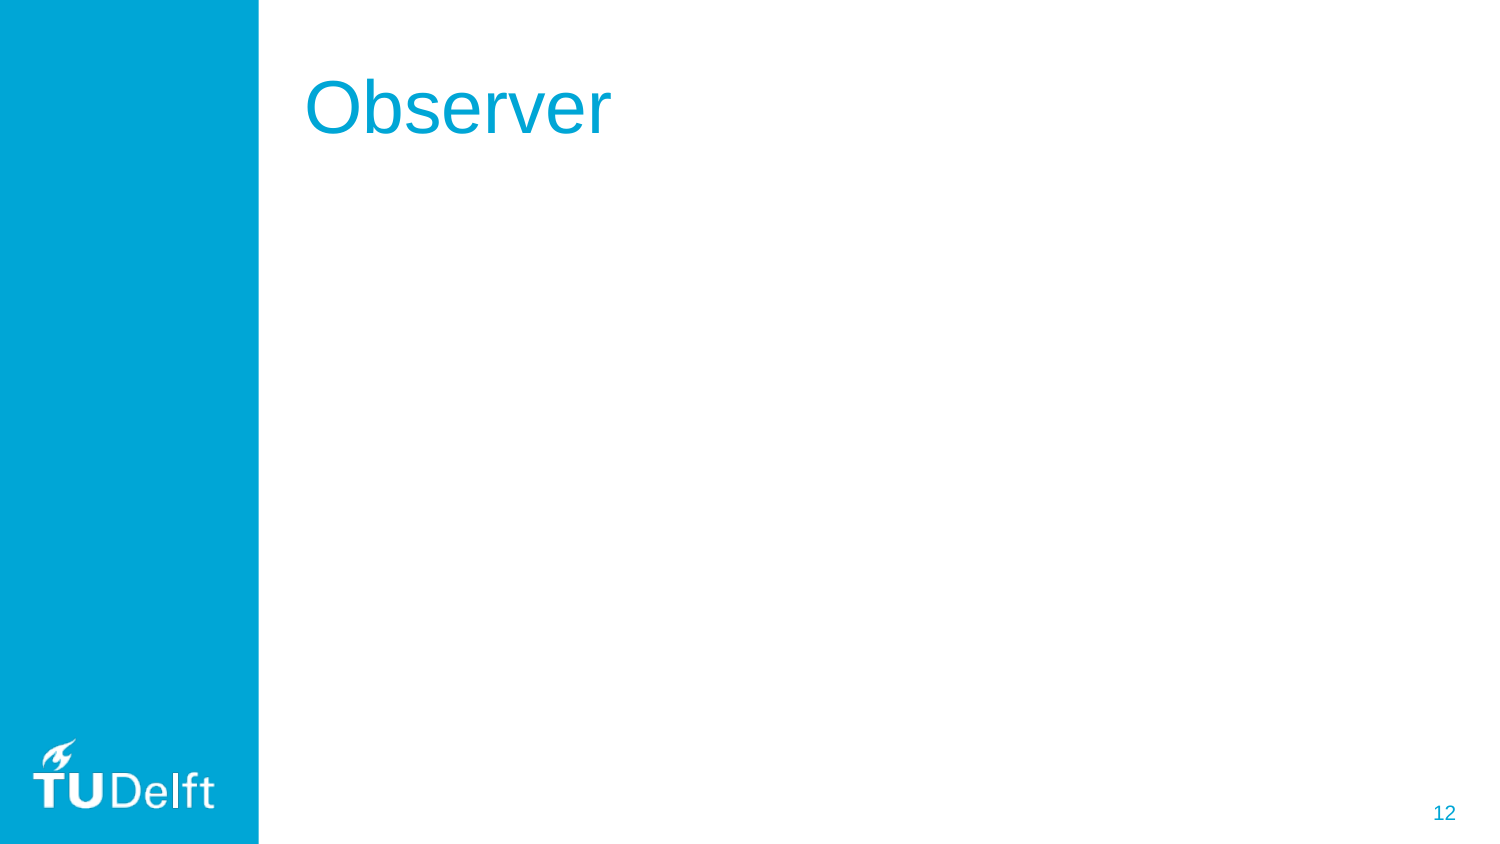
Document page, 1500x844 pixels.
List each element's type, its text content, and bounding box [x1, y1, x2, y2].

title Observer [289, 33, 1455, 175]
